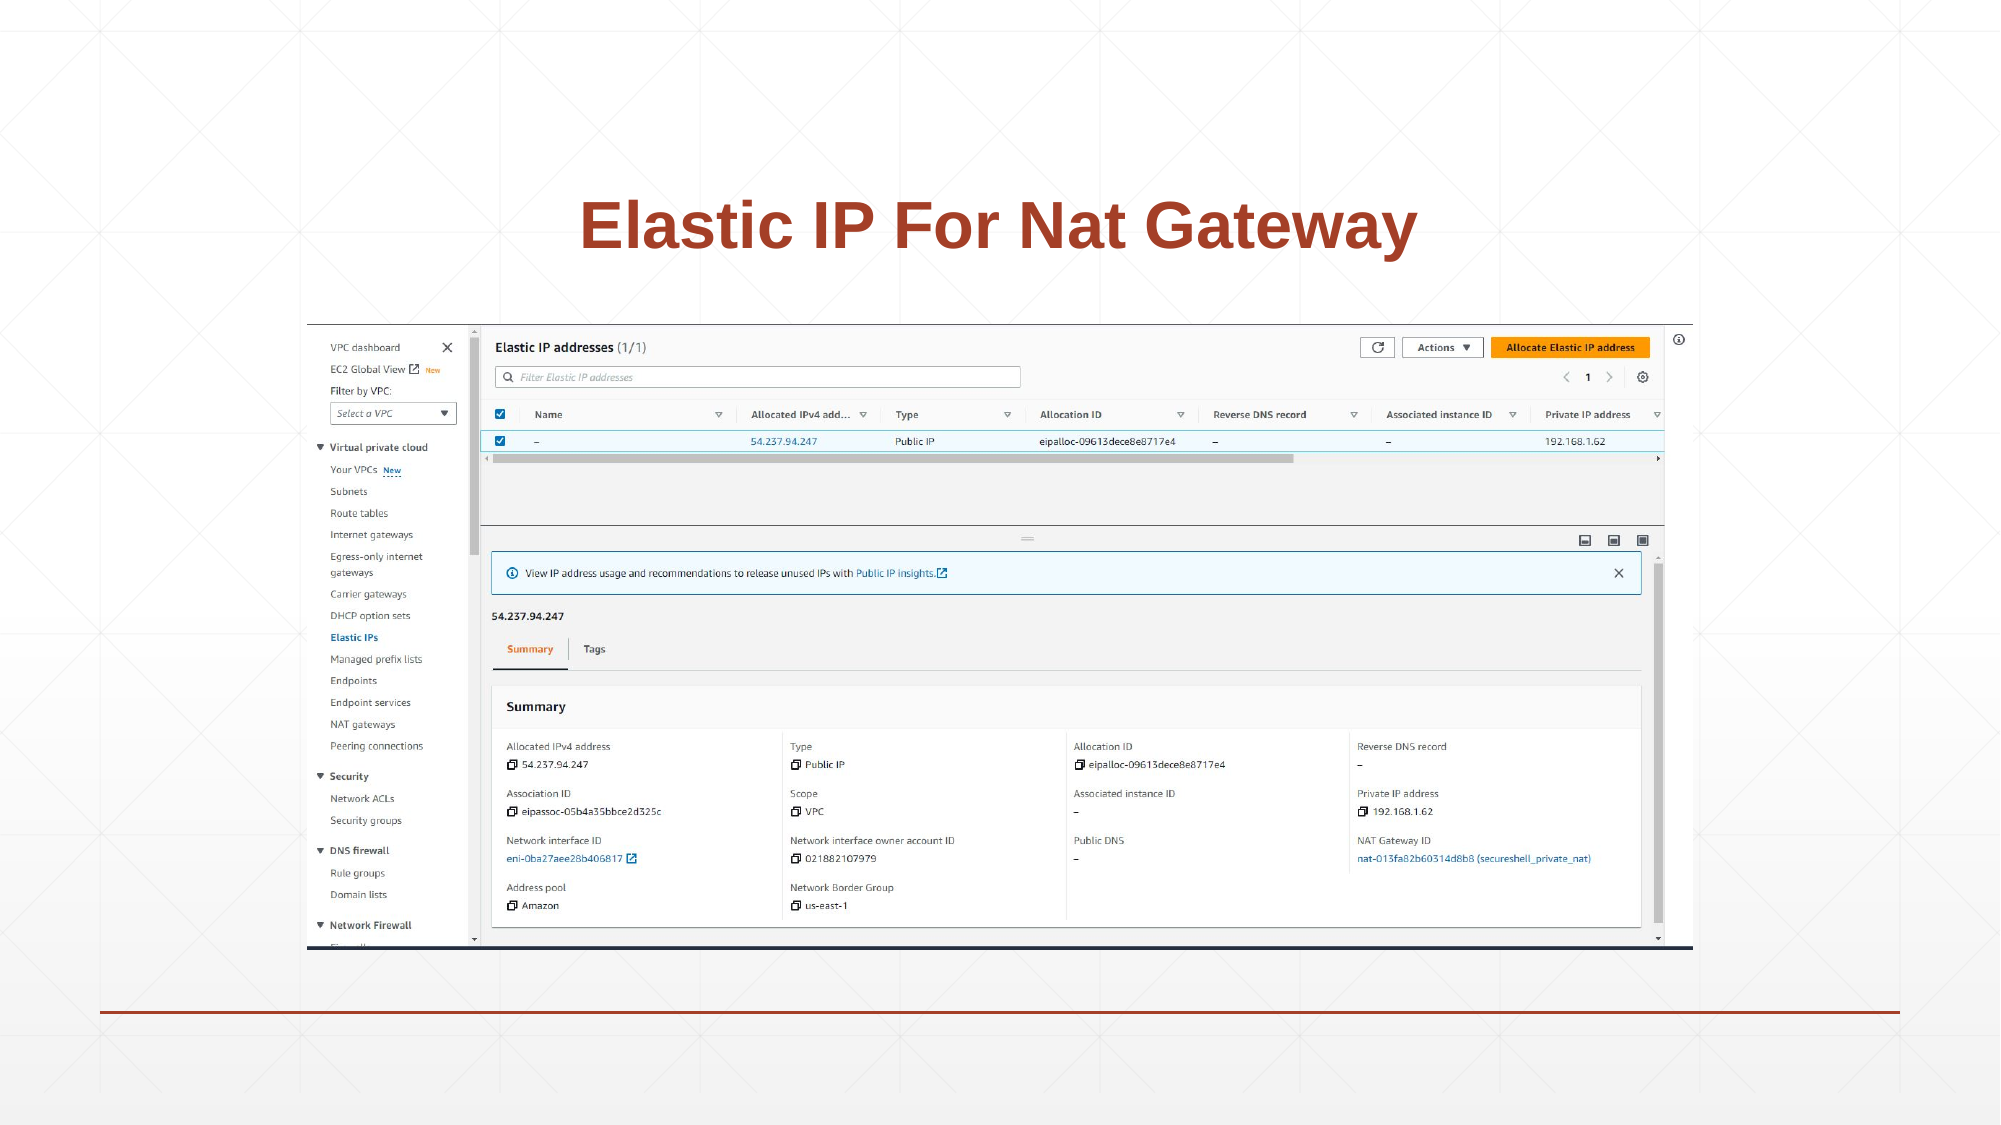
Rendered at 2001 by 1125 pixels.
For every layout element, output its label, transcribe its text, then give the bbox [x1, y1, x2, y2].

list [307, 324, 1693, 950]
title Elastic IP For Nat Gateway [212, 179, 1788, 270]
